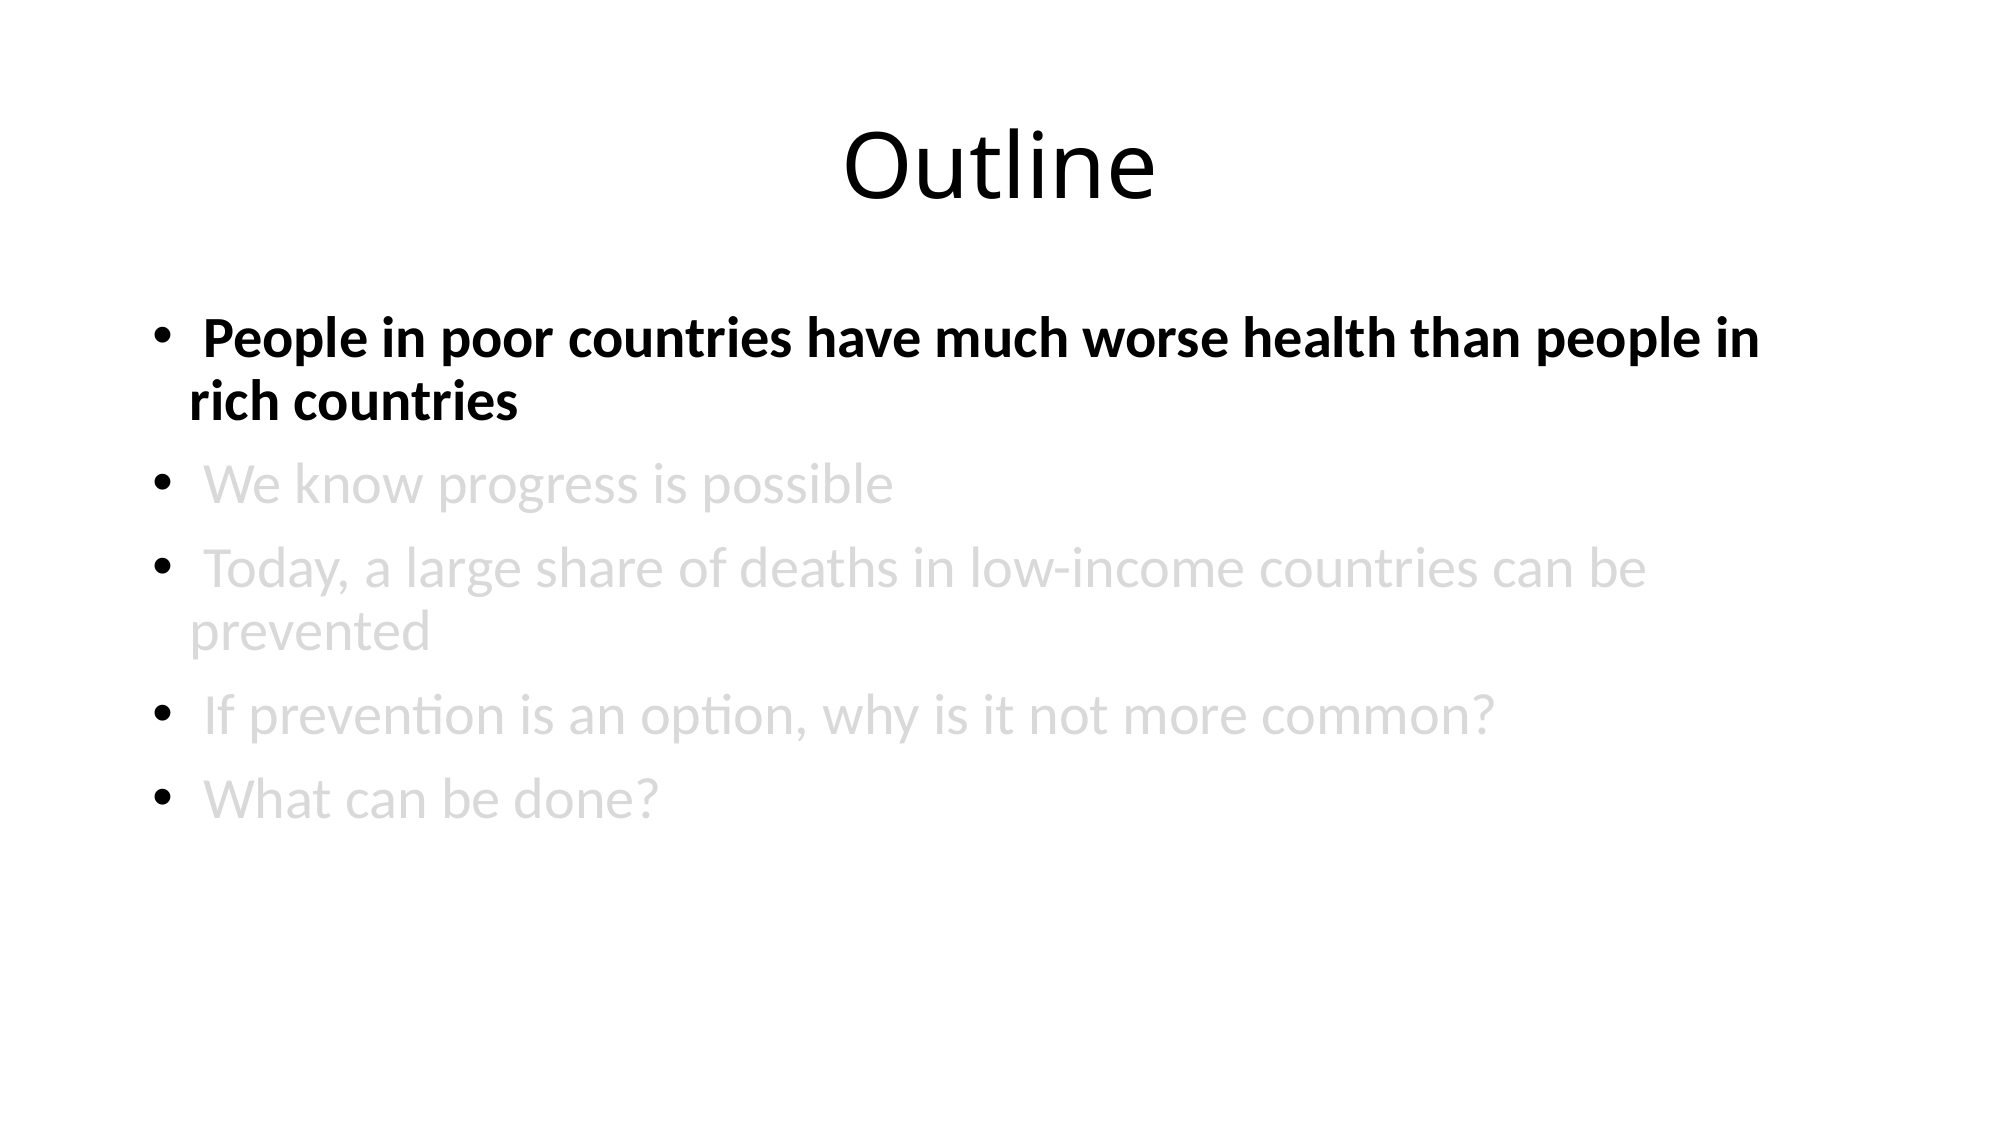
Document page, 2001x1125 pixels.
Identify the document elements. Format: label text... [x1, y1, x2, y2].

title Outline [137, 59, 1863, 278]
list People in poor countries have much worse health than people in rich countries We know progress is possible Today, a large share of deaths in low-income countries can be prevented If prevention is an option, why is it not more common? What can be done? [137, 299, 1863, 1014]
